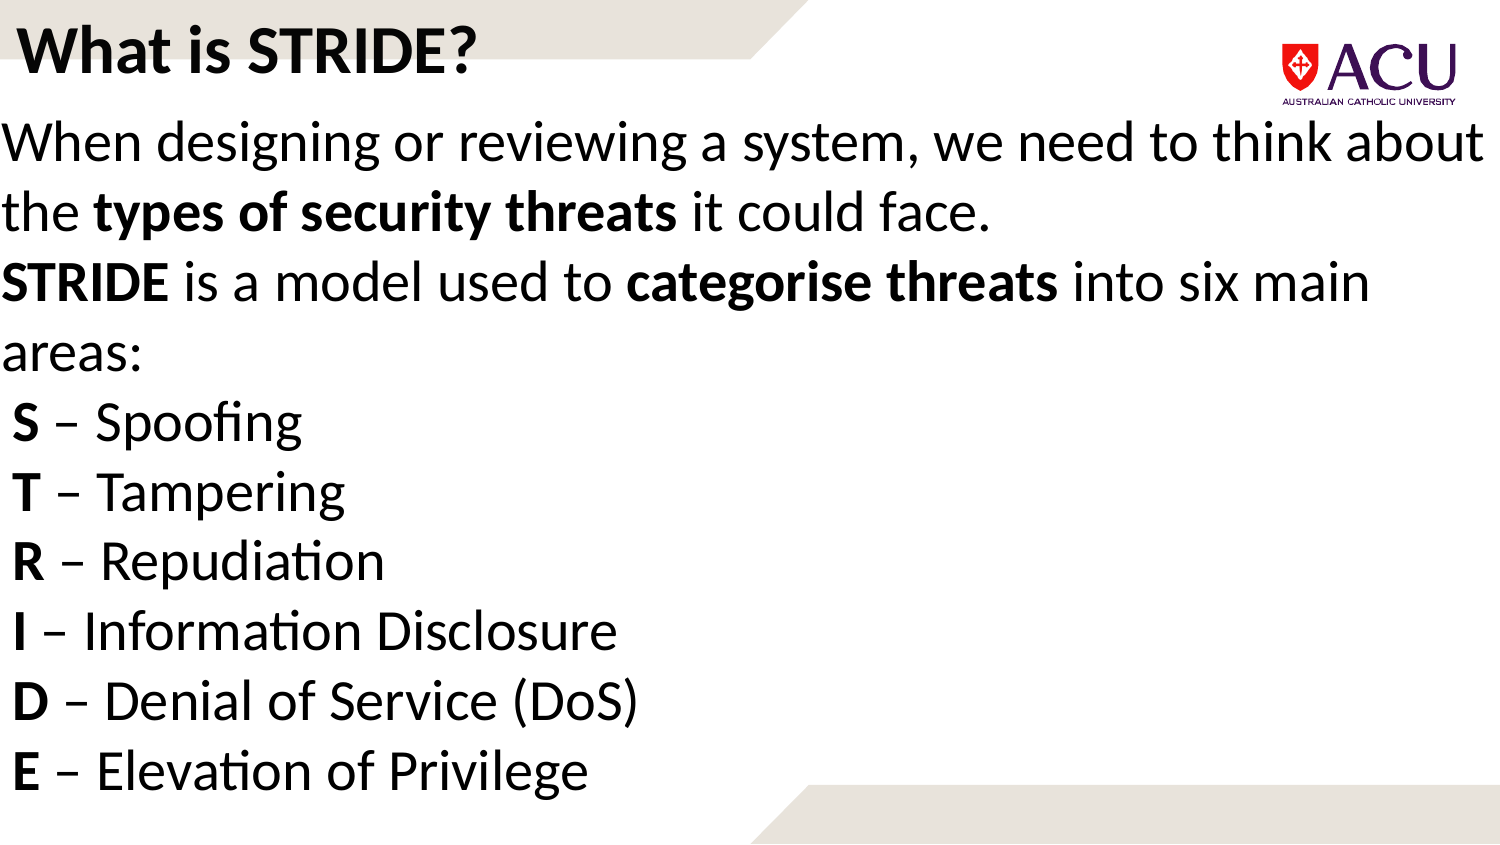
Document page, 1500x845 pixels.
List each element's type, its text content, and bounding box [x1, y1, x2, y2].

text_box When designing or reviewing a system, we need to think about the types of security threats it could face. STRIDE is a model used to categorise threats into six main areas: S – Spoofing T – Tampering R – Repudiation I – Information Disclosure D – Denial of Service (DoS) E – Elevation of Privilege [0, 82, 1499, 803]
title What is STRIDE? [0, 2, 1500, 146]
